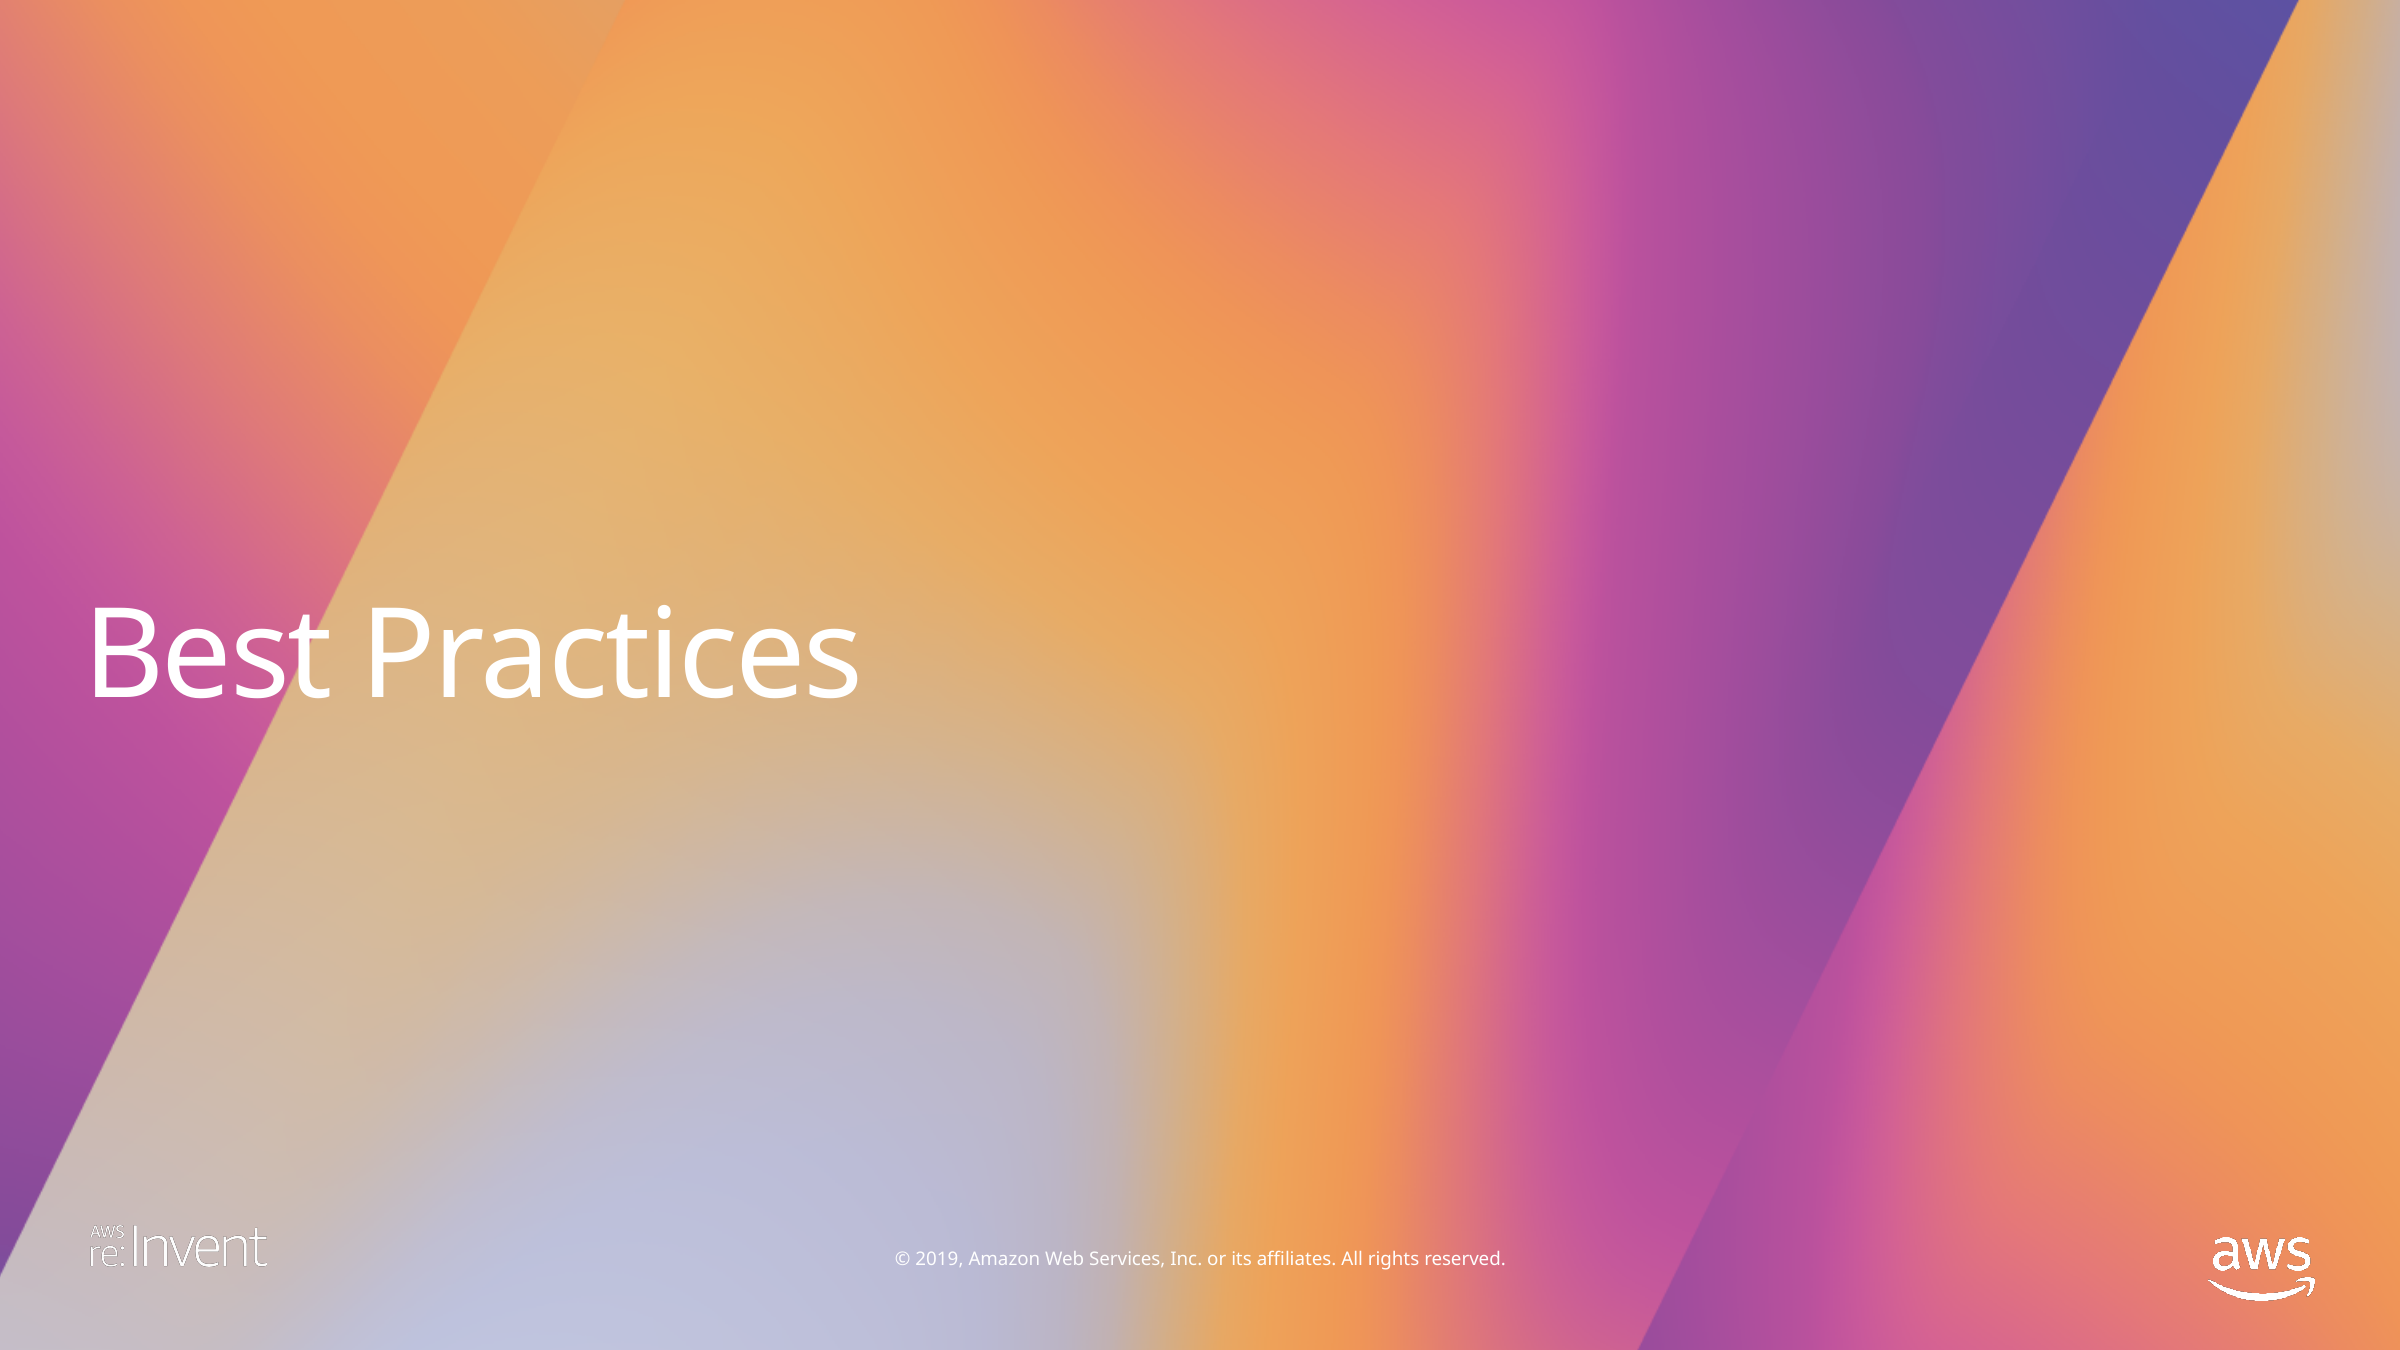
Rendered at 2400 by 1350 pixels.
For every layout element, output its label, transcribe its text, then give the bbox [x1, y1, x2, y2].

picture [0, 0, 2400, 1350]
title Best Practices [53, 565, 2171, 750]
